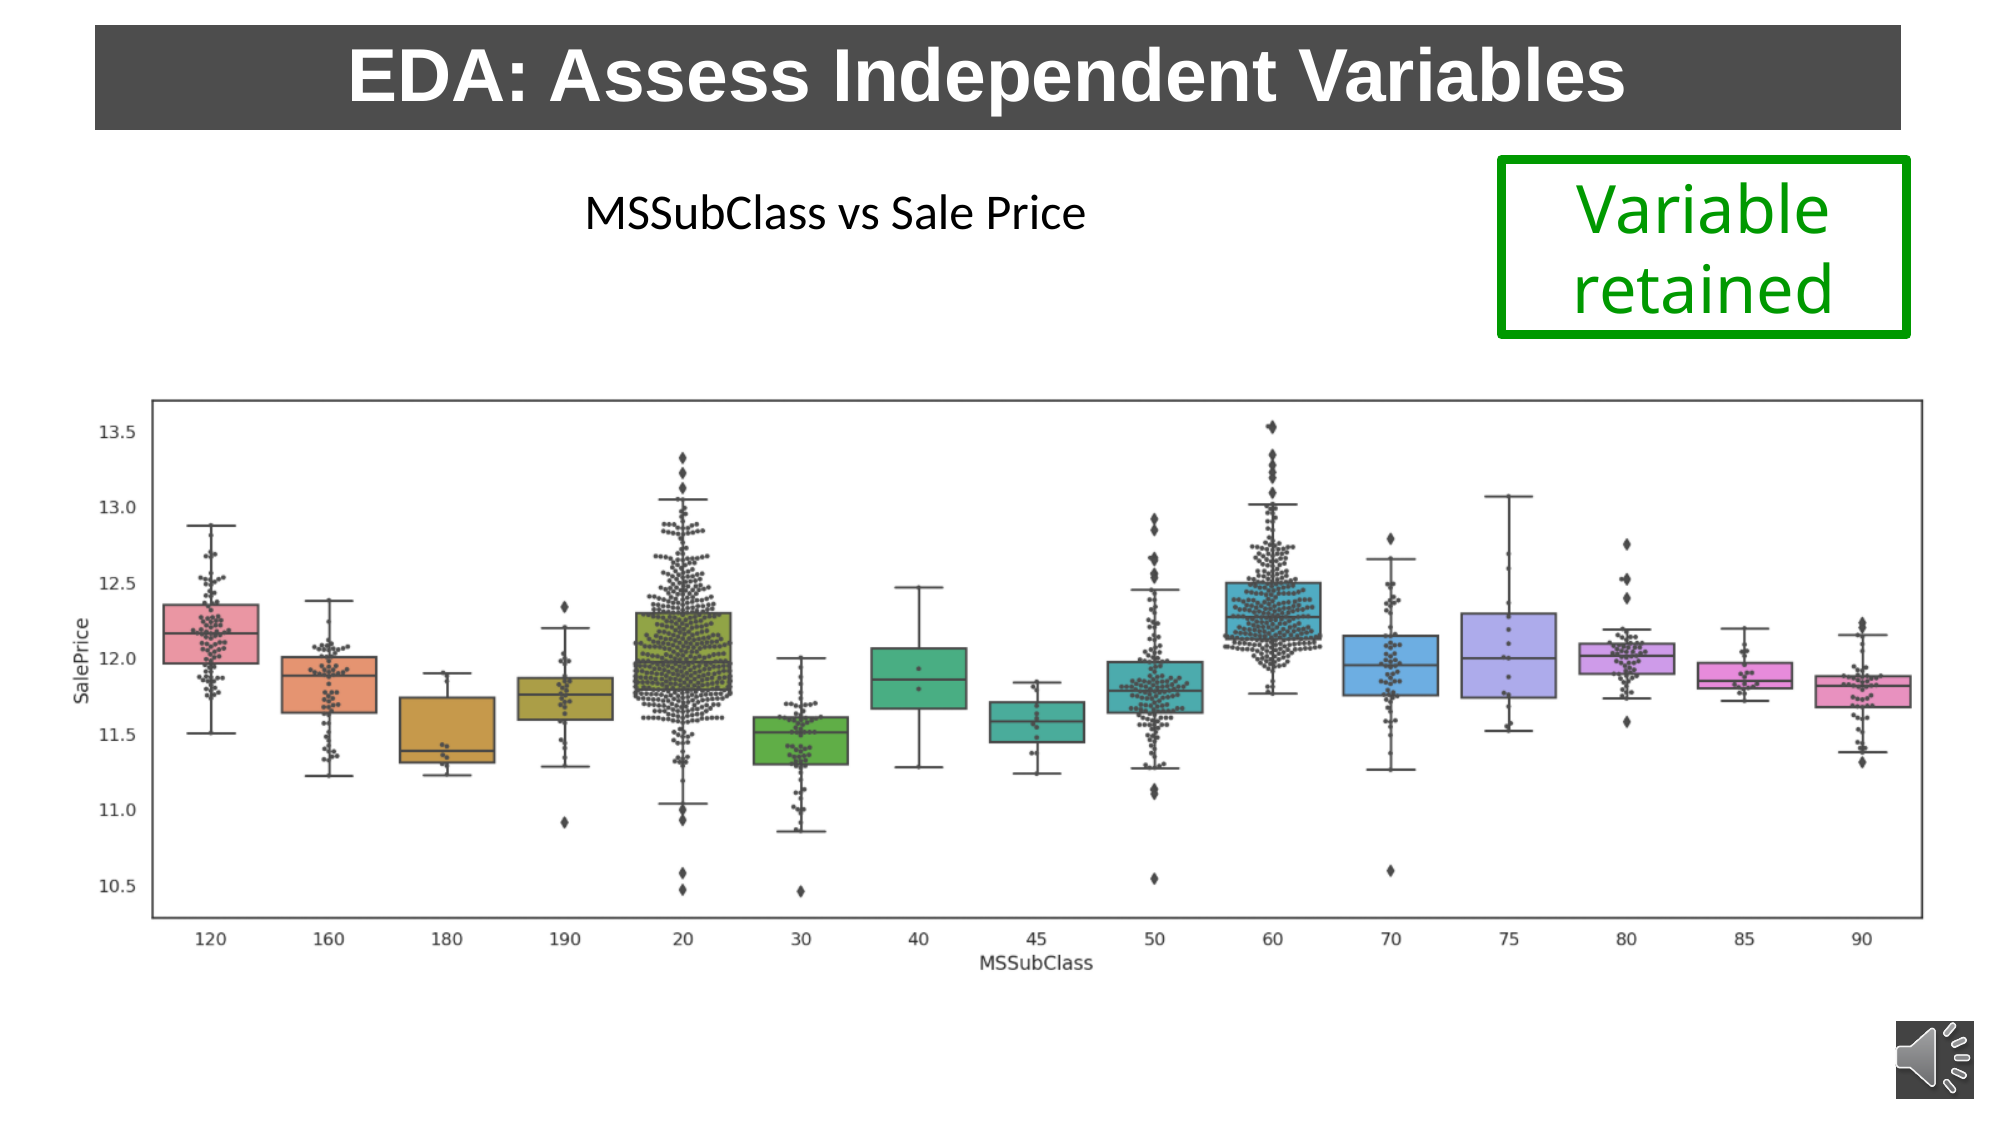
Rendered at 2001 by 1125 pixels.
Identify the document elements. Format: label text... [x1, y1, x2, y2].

picture [55, 382, 1942, 1000]
text_box MSSubClass vs Sale Price [569, 172, 1427, 248]
text_box Variable retained [1501, 159, 1907, 335]
text_box EDA: Assess Independent Variables [84, 15, 1912, 140]
picture [1894, 1019, 1975, 1100]
